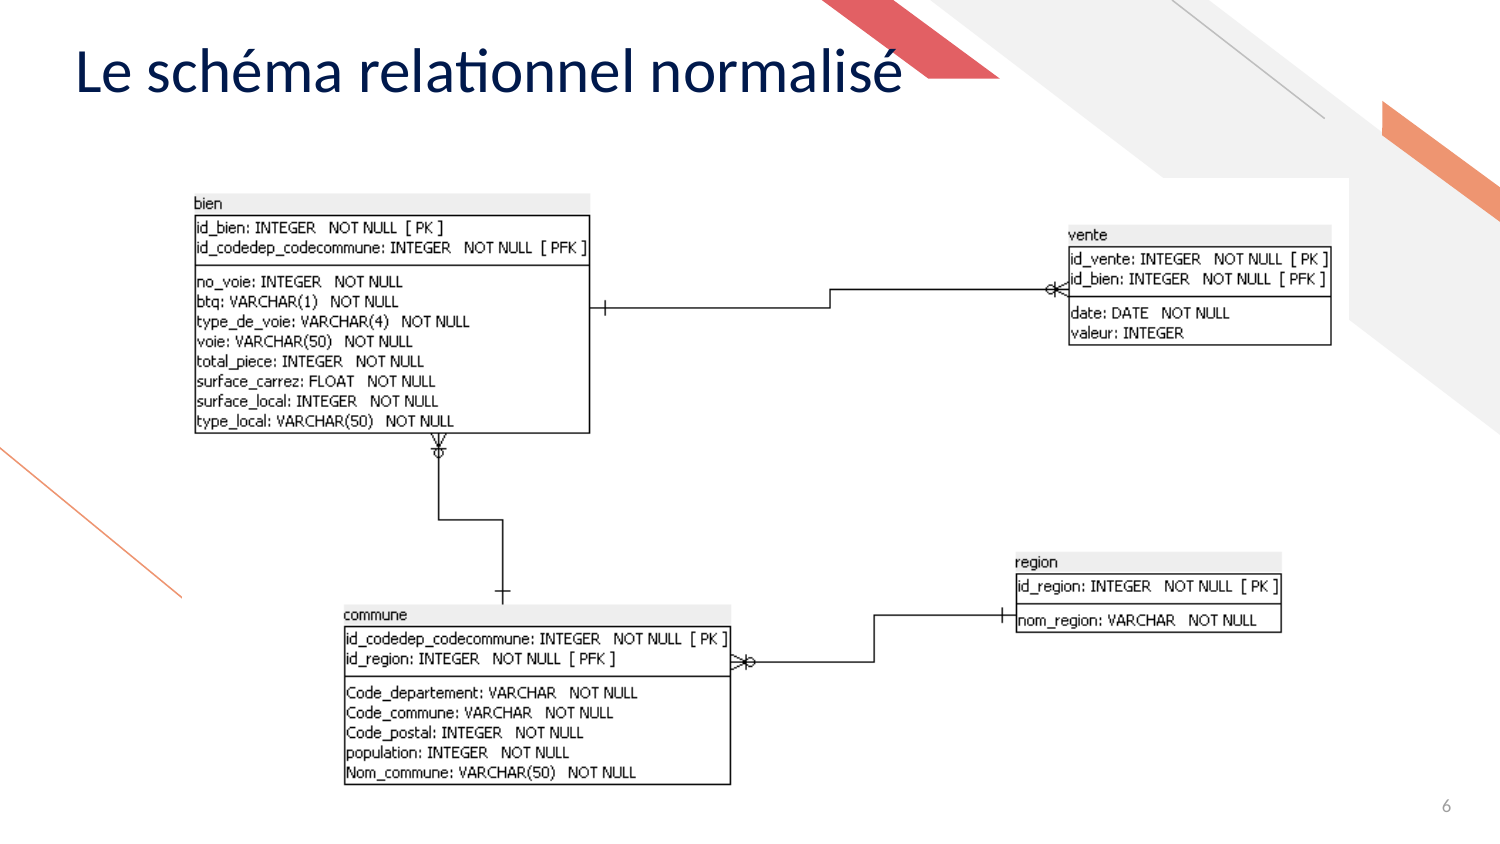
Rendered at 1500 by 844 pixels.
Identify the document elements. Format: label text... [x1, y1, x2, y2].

slide_number 6 [1371, 782, 1463, 827]
picture [182, 177, 1350, 802]
title Le schéma relationnel normalisé [63, 25, 925, 106]
